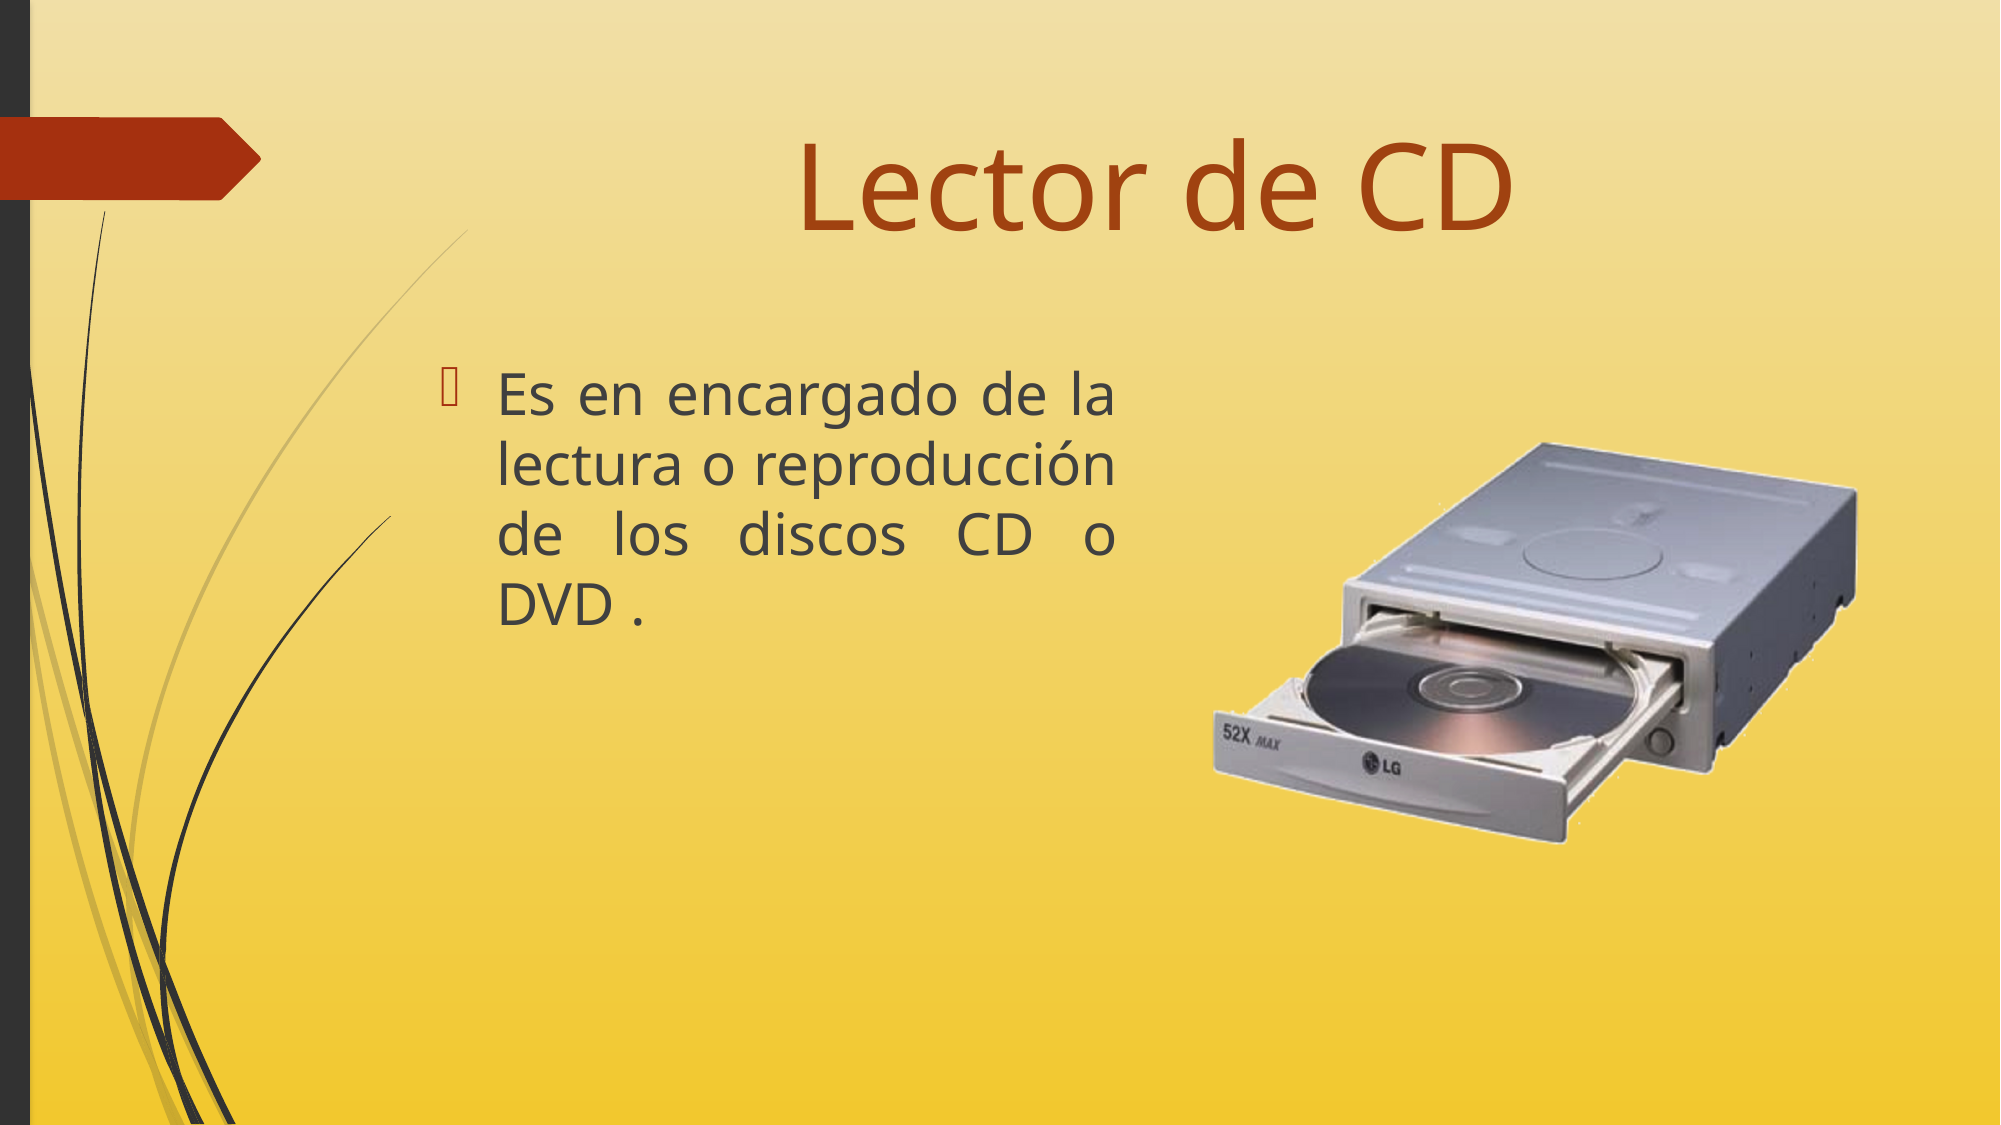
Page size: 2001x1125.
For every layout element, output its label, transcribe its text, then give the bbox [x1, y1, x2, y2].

title Lector de CD [425, 102, 1888, 313]
list Es en encargado de la lectura o reproducción de los discos CD o DVD . [424, 350, 1133, 970]
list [1179, 369, 1888, 888]
